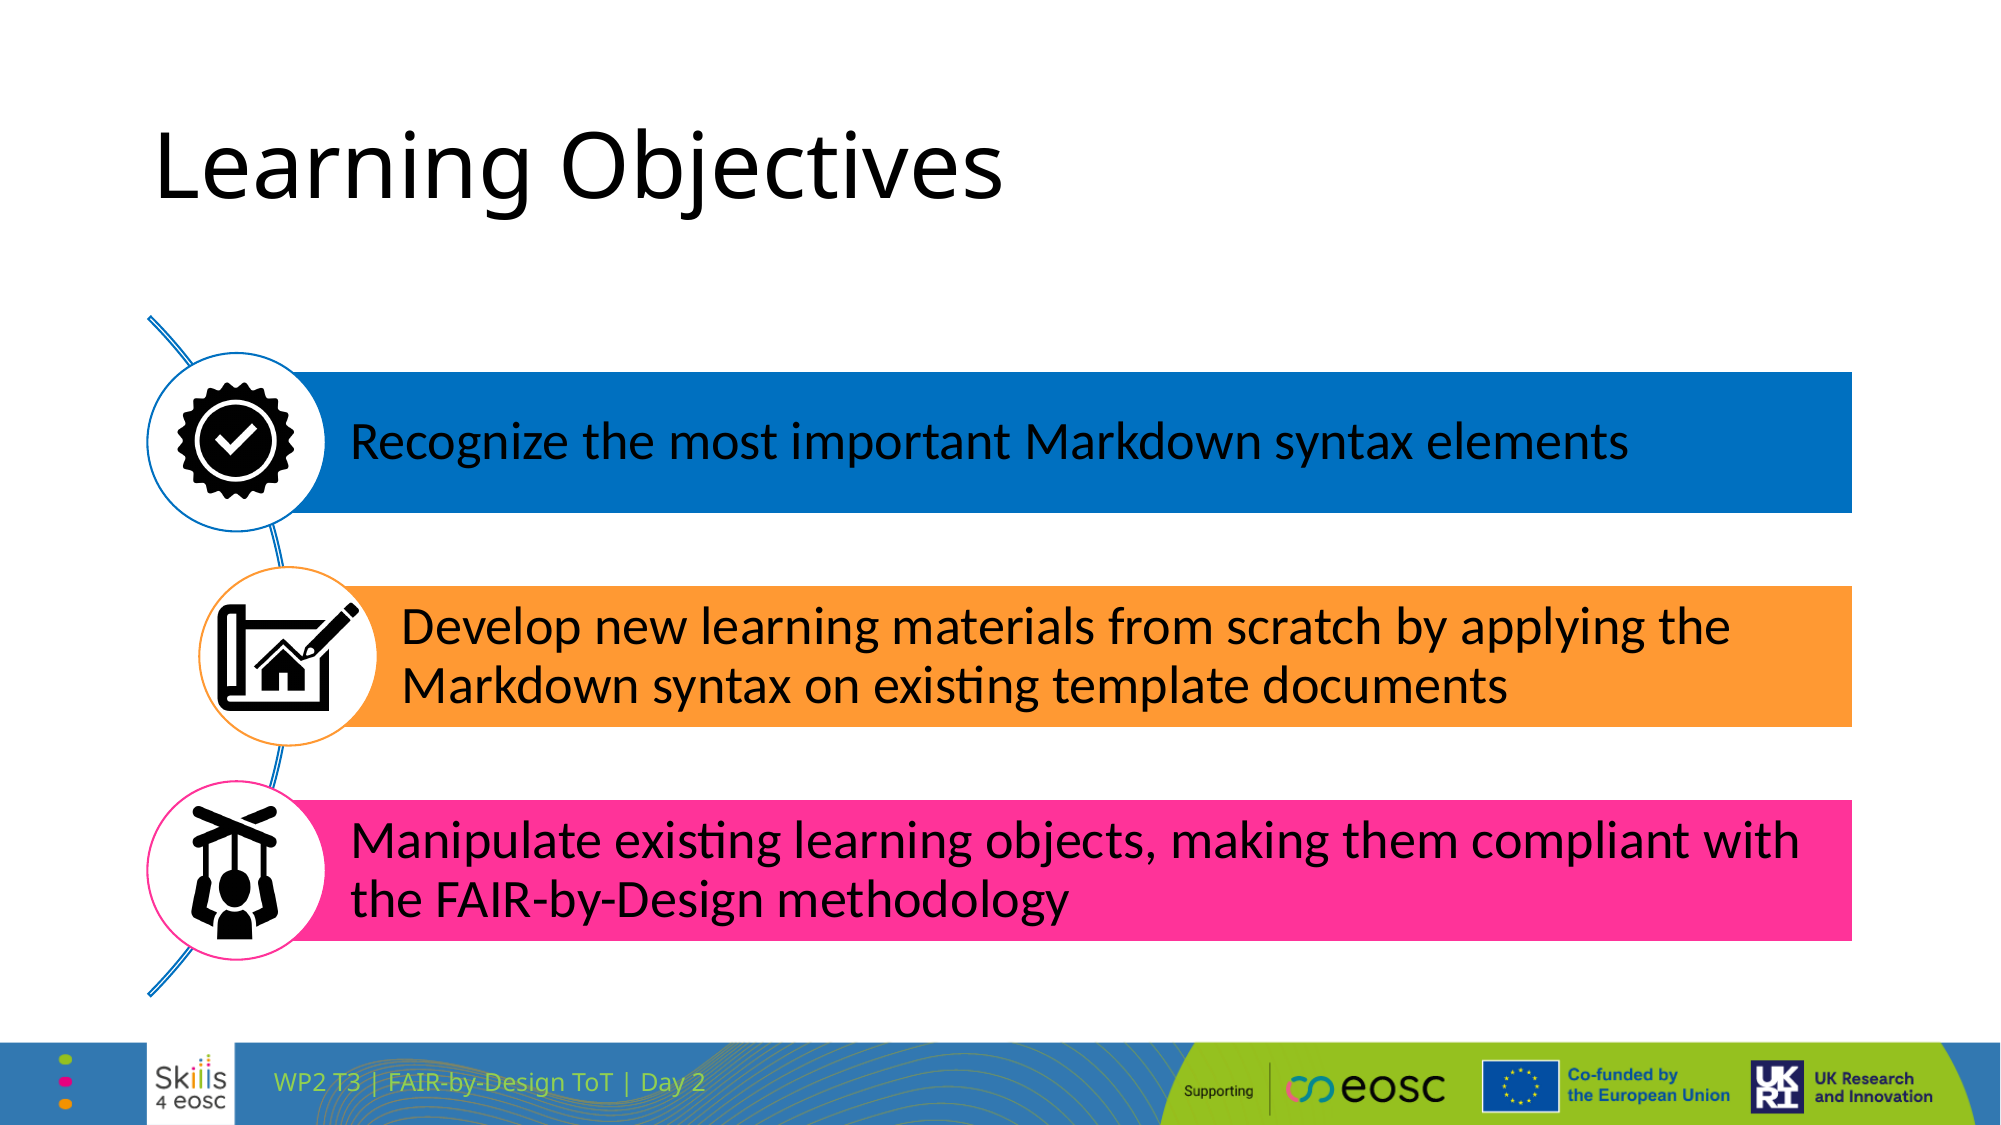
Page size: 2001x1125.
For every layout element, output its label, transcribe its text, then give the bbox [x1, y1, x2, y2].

footer WP2 T3 | FAIR-by-Design ToT | Day 2 [258, 1052, 1140, 1112]
picture [0, 0, 2001, 1125]
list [137, 299, 1863, 1014]
title Learning Objectives [137, 59, 1863, 278]
